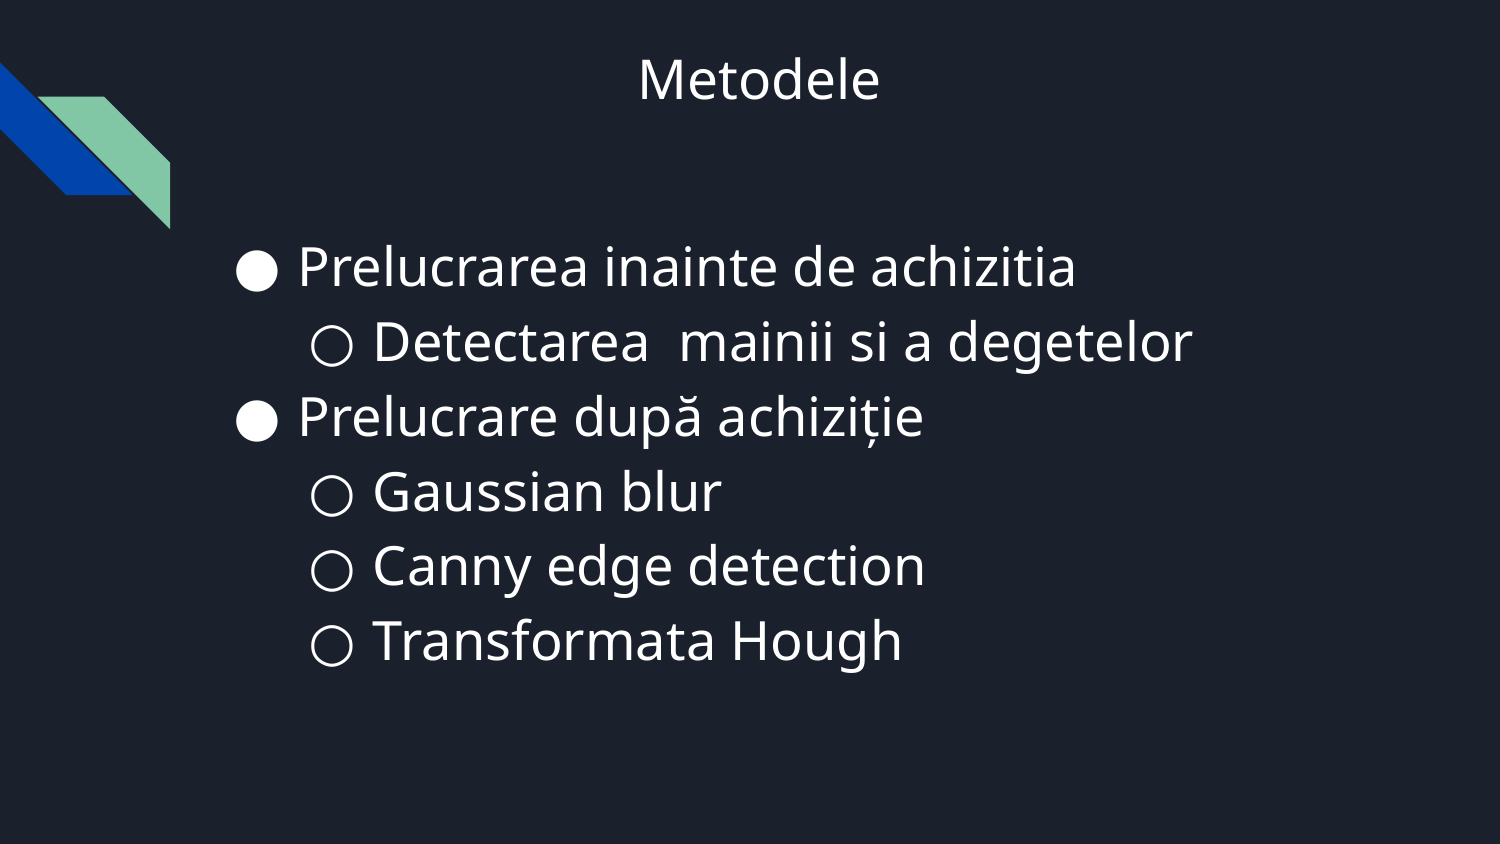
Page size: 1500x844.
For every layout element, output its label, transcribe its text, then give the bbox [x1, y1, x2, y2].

list Prelucrarea inainte de achizitia Detectarea mainii si a degetelor Prelucrare după achiziție Gaussian blur Canny edge detection Transformata Hough [207, 207, 1431, 755]
title Metodele [585, 29, 935, 180]
